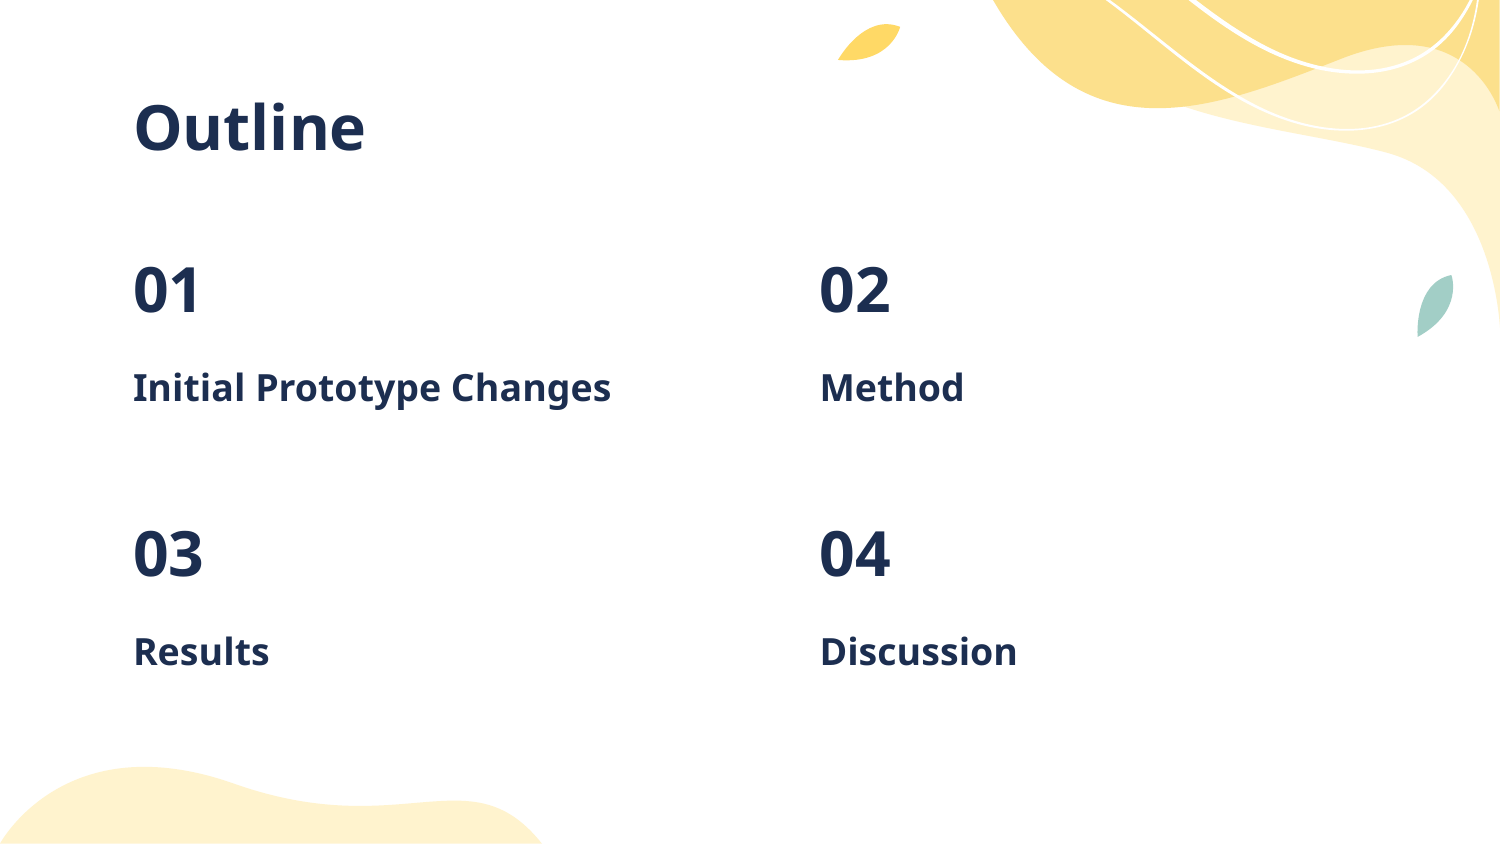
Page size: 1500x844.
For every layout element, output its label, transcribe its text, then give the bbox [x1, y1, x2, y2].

title 02 [804, 255, 926, 340]
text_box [984, 0, 1500, 334]
subtitle Results [118, 613, 770, 725]
subtitle Initial Prototype Changes [118, 348, 718, 460]
title 03 [118, 520, 239, 605]
subtitle Discussion [804, 613, 1341, 725]
title 04 [804, 520, 926, 605]
subtitle Method [804, 348, 1382, 460]
title Outline [118, 72, 979, 167]
title 01 [118, 255, 239, 340]
